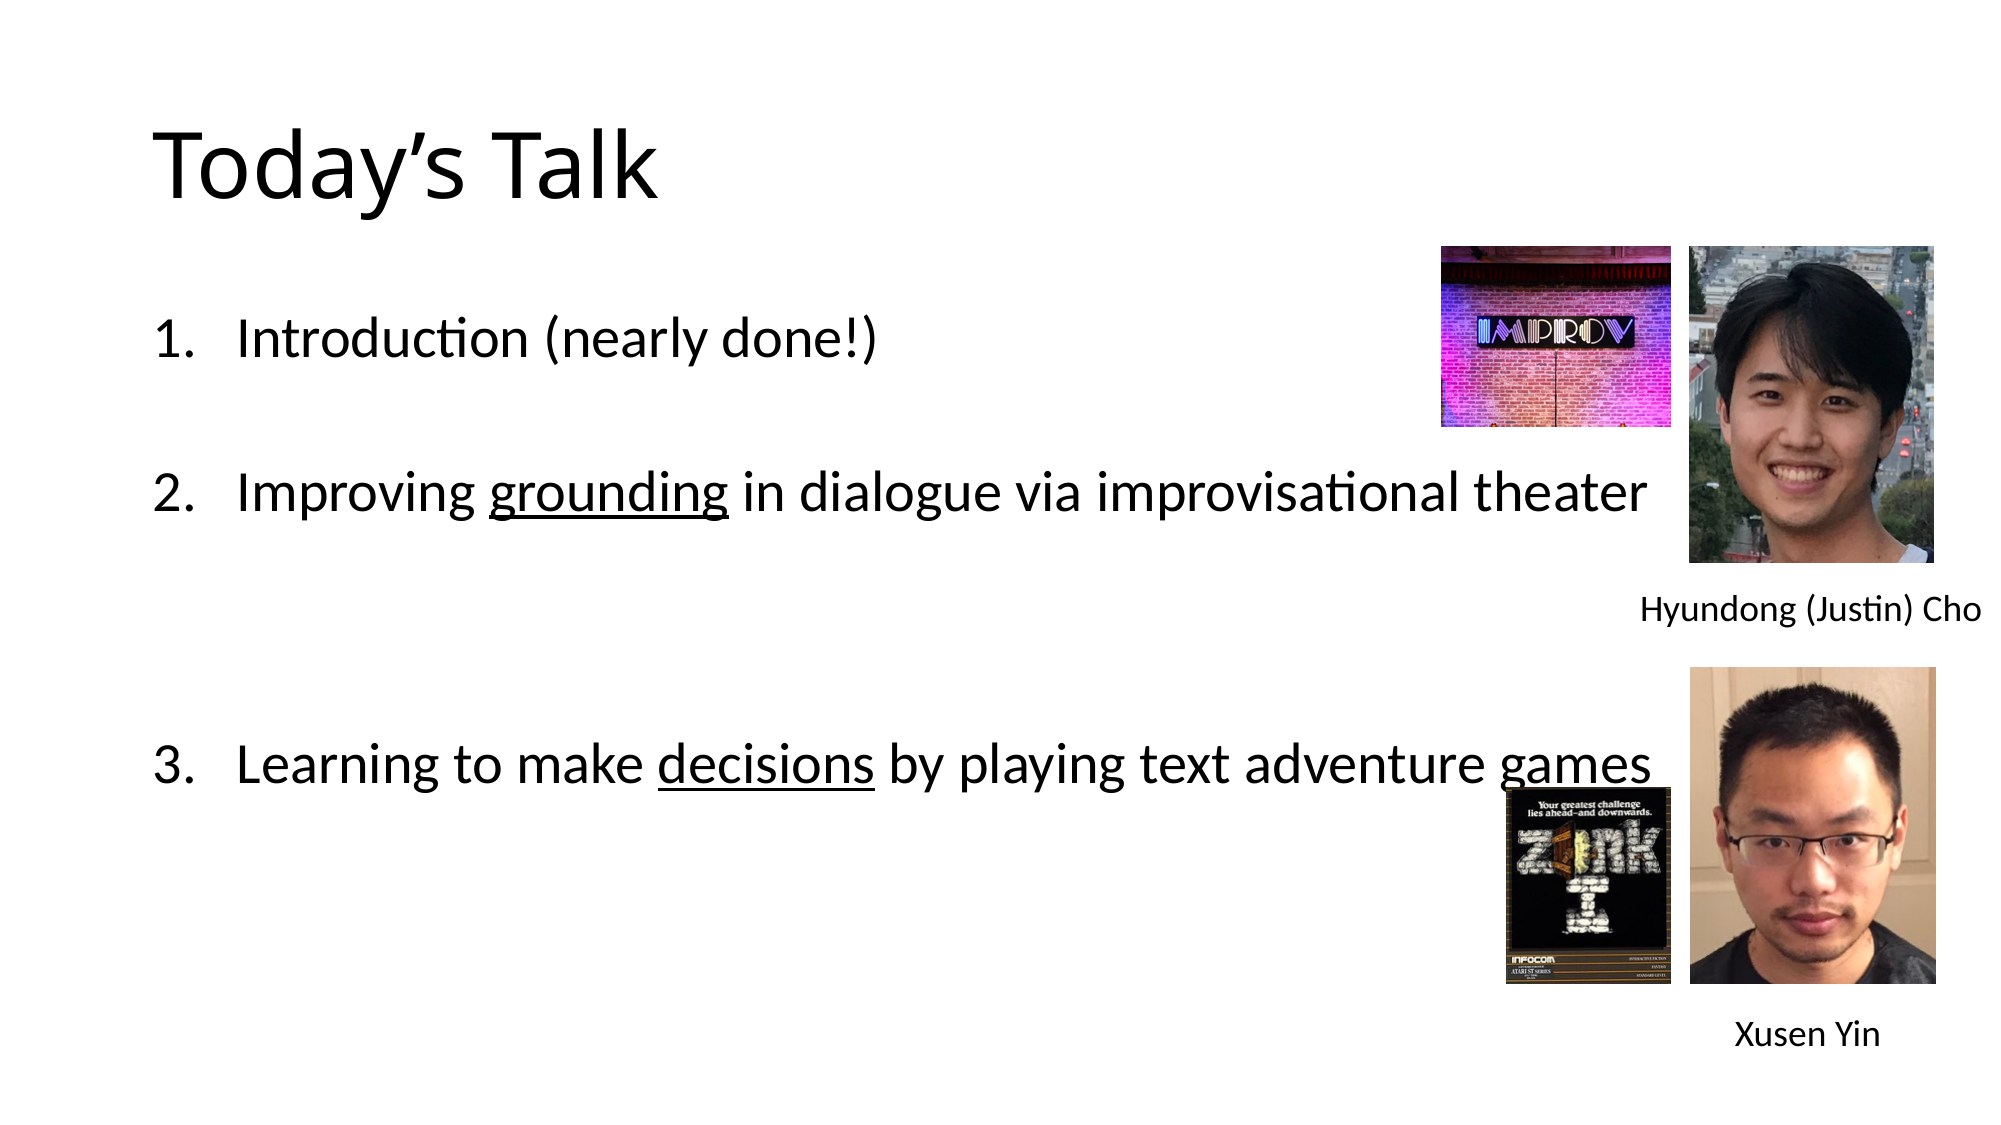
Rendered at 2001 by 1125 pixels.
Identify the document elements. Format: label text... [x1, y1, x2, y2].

picture [1689, 246, 1934, 563]
title Today’s Talk [137, 59, 1863, 278]
picture [1441, 246, 1671, 428]
text_box Xusen Yin [1720, 1001, 1905, 1062]
text_box Hyundong (Justin) Cho [1625, 577, 1998, 637]
picture [1506, 787, 1671, 984]
picture [1690, 667, 1936, 984]
list Introduction (nearly done!) Improving grounding in dialogue via improvisational theater Learning to make decisions by playing text adventure games [137, 299, 1812, 1014]
